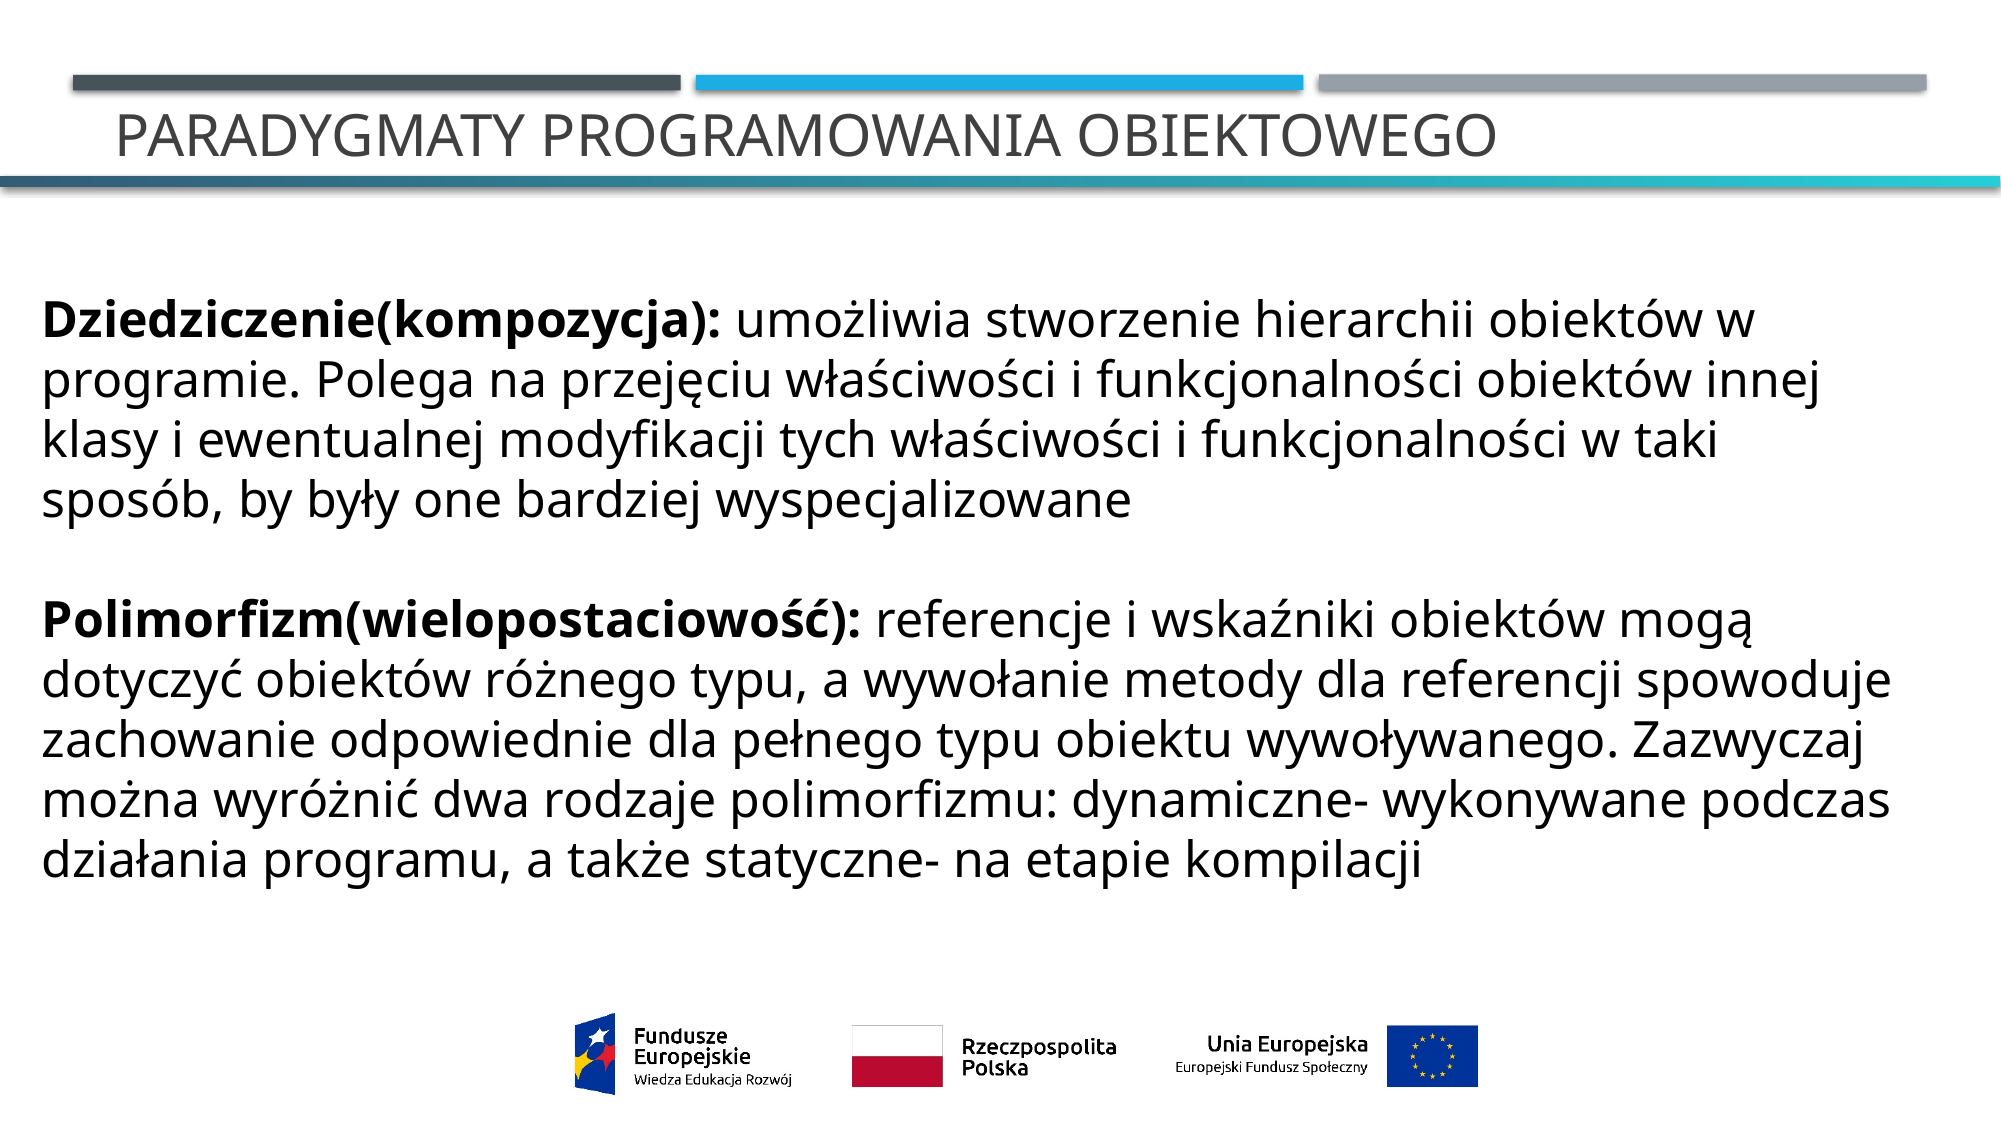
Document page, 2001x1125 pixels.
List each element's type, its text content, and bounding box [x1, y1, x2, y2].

title Paradygmaty programowania obiektowego [99, 25, 1900, 176]
picture [554, 992, 1498, 1115]
text_box Dziedziczenie(kompozycja): umożliwia stworzenie hierarchii obiektów w programie. Polega na przejęciu właściwości i funkcjonalności obiektów innej klasy i ewentualnej modyfikacji tych właściwości i funkcjonalności w taki sposób, by były one bardziej wyspecjalizowane Polimorfizm(wielopostaciowość): referencje i wskaźniki obiektów mogą dotyczyć obiektów różnego typu, a wywołanie metody dla referencji spowoduje zachowanie odpowiednie dla pełnego typu obiektu wywoływanego. Zazwyczaj można wyróżnić dwa rodzaje polimorfizmu: dynamiczne- wykonywane podczas działania programu, a także statyczne- na etapie kompilacji [26, 279, 1916, 895]
